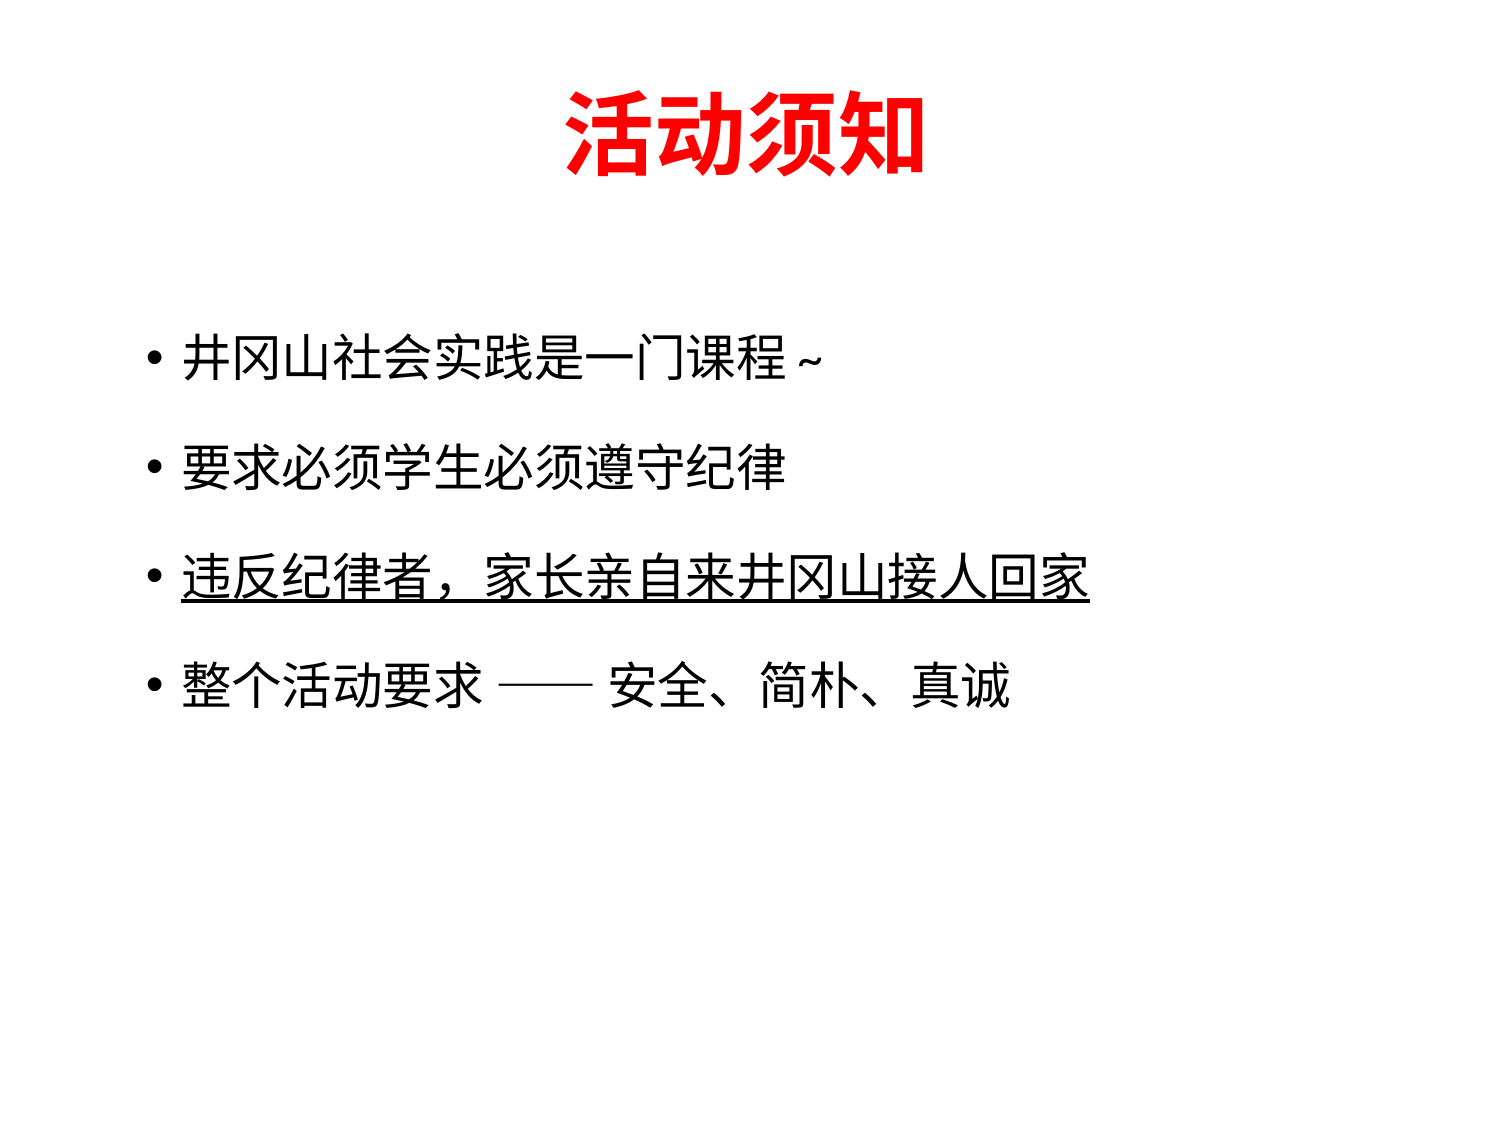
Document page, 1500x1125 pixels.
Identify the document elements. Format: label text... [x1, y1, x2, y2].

list 井冈山社会实践是一门课程~ 要求必须学生必须遵守纪律 违反纪律者，家长亲自来井冈山接人回家 整个活动要求 —— 安全、简朴、真诚 [130, 288, 1425, 725]
title 活动须知 [99, 30, 1394, 248]
